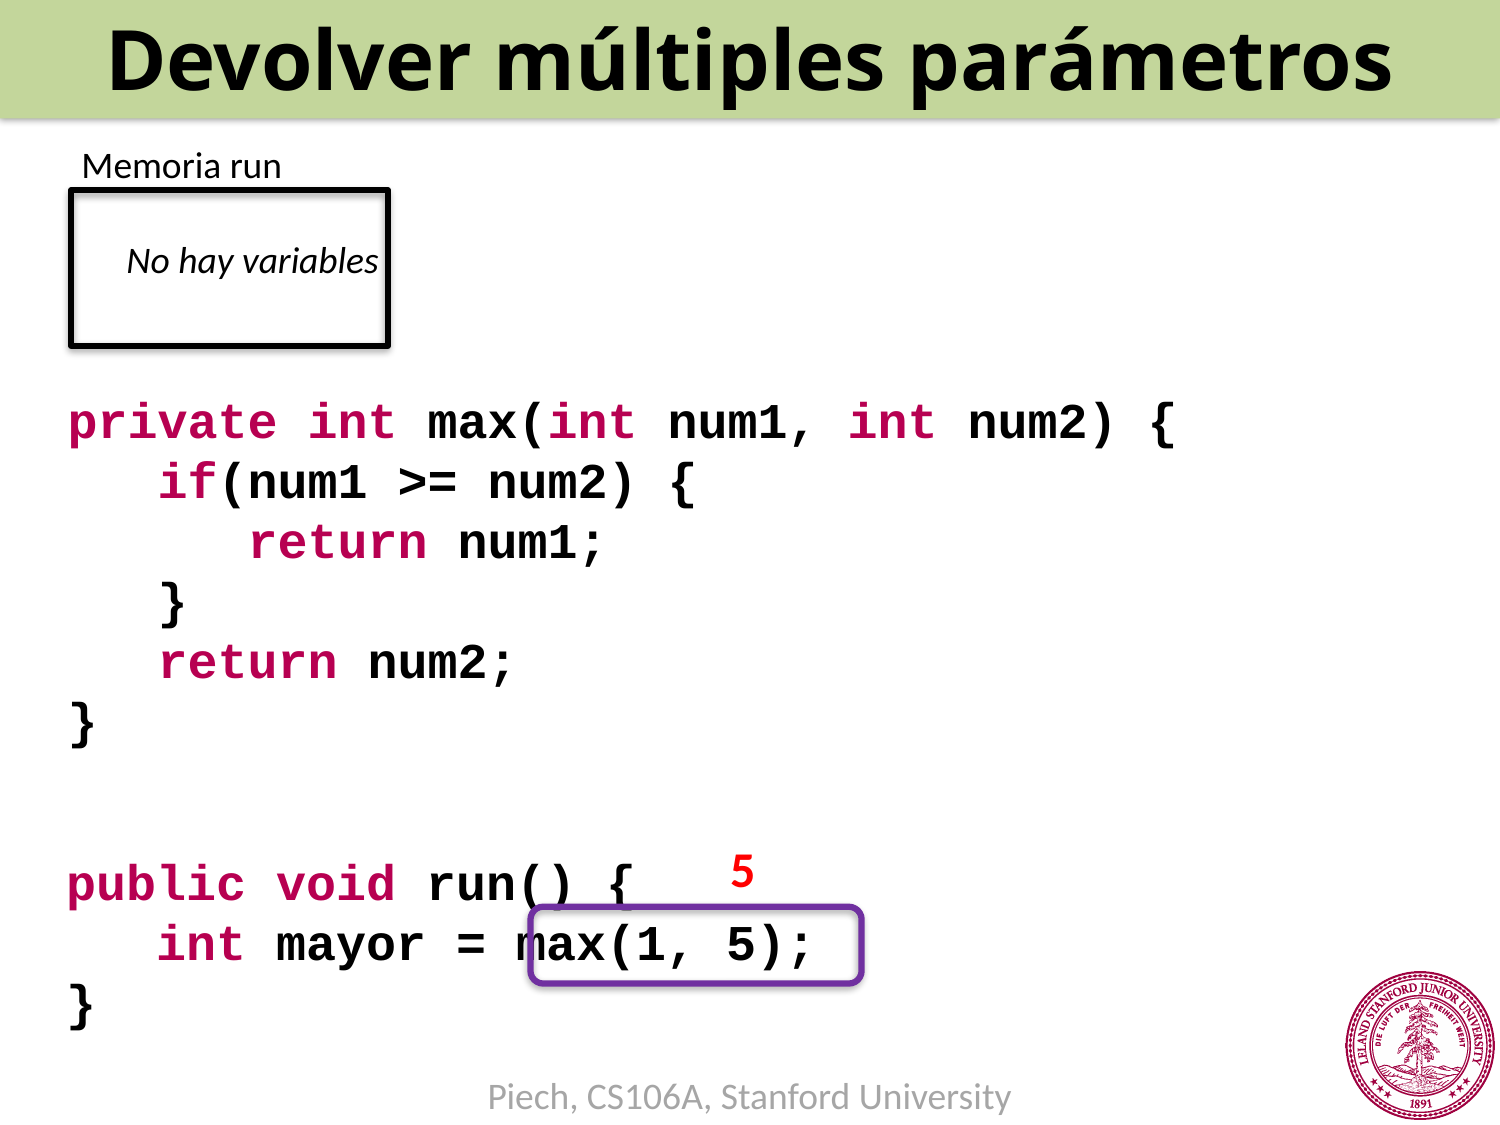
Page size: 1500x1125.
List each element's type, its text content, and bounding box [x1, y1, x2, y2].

text_box [71, 189, 389, 346]
text_box 5 [715, 830, 771, 906]
text_box Devolver múltiples parámetros [0, 0, 1500, 122]
picture [1345, 971, 1495, 1120]
text_box public void run() { int mayor = max(1, 5); } [51, 843, 1450, 1035]
list private int max(int num1, int num2) { if(num1 >= num2) { return num1; } return num2; } [52, 200, 1451, 1030]
text_box [529, 905, 863, 985]
text_box No hay variables [111, 228, 403, 289]
text_box Memoria run [66, 133, 306, 194]
